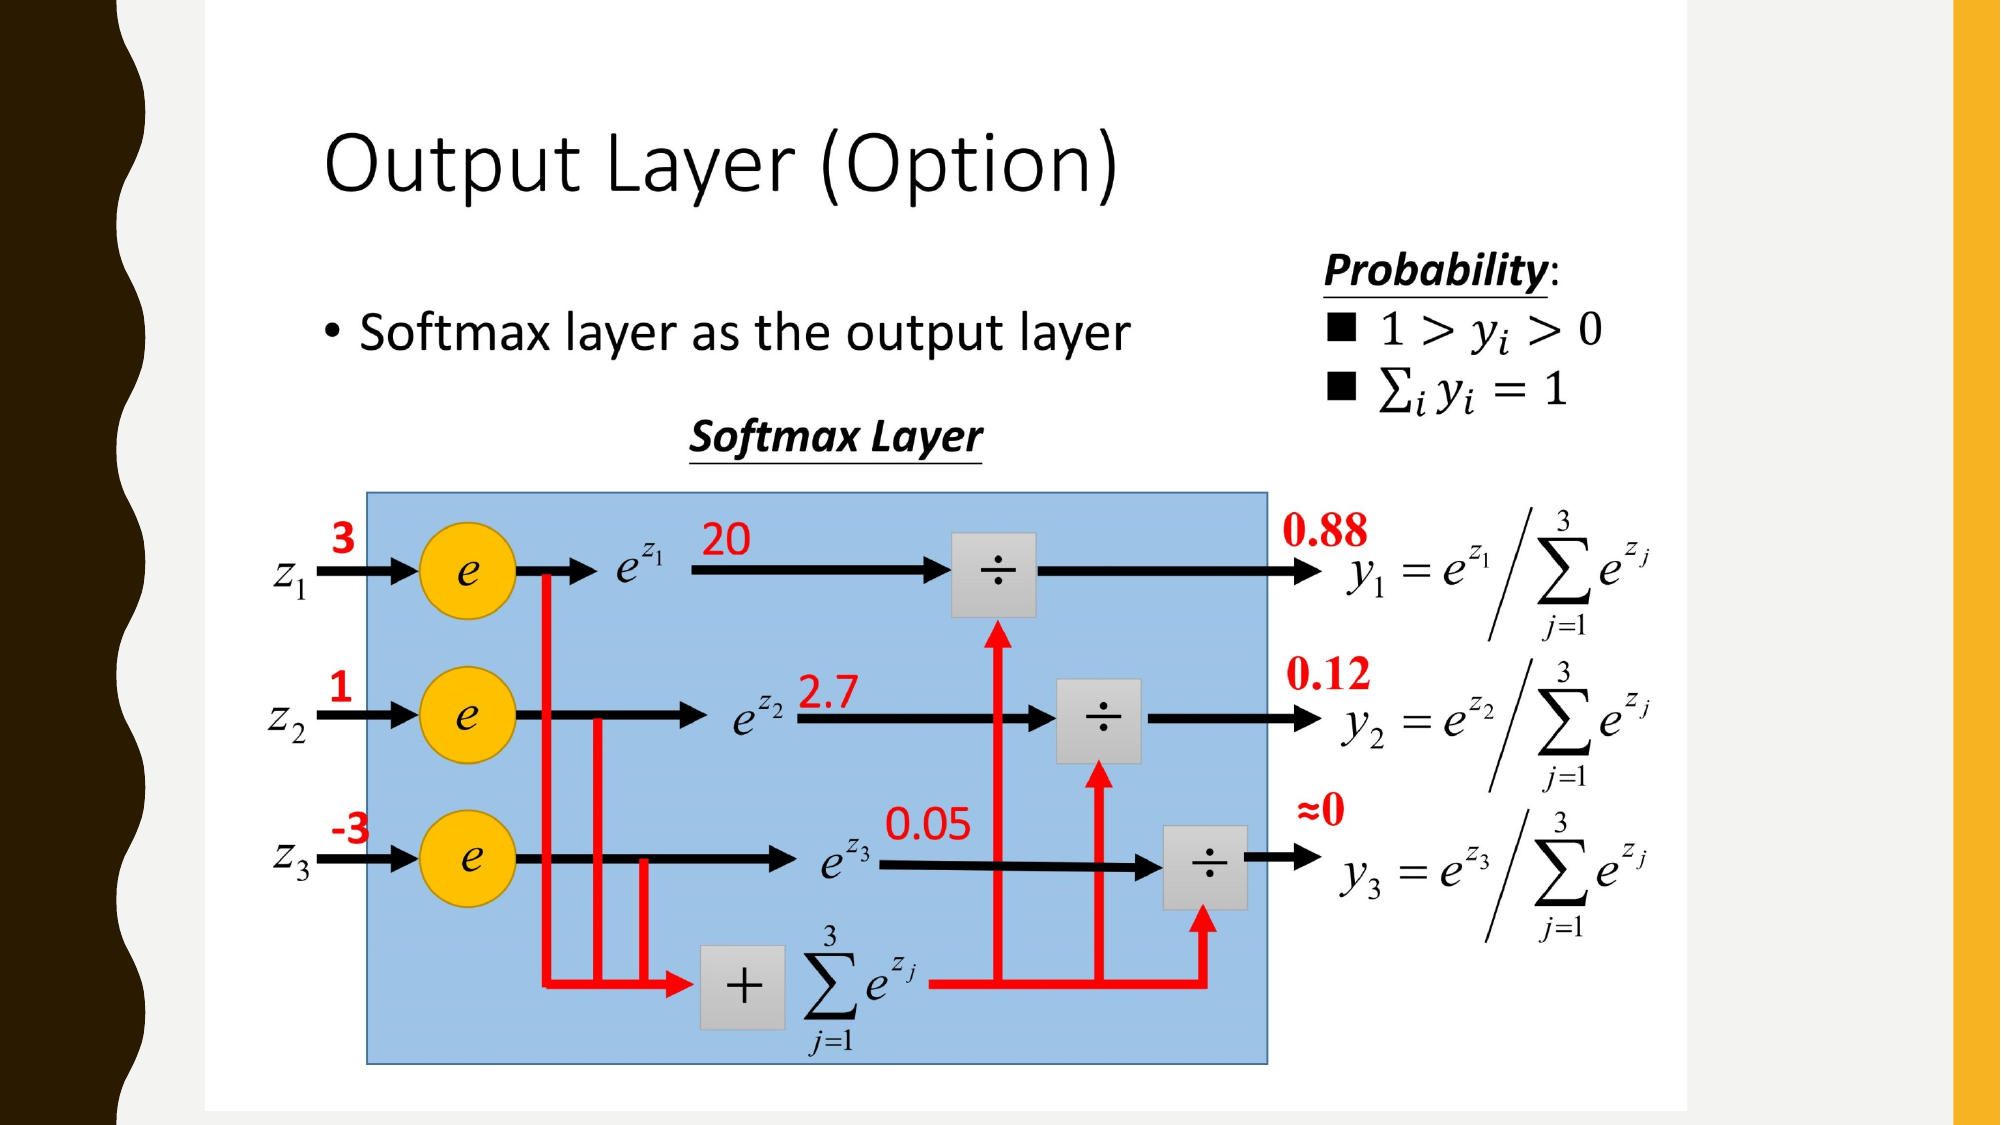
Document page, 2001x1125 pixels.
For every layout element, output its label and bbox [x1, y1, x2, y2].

list [205, 0, 1687, 1111]
